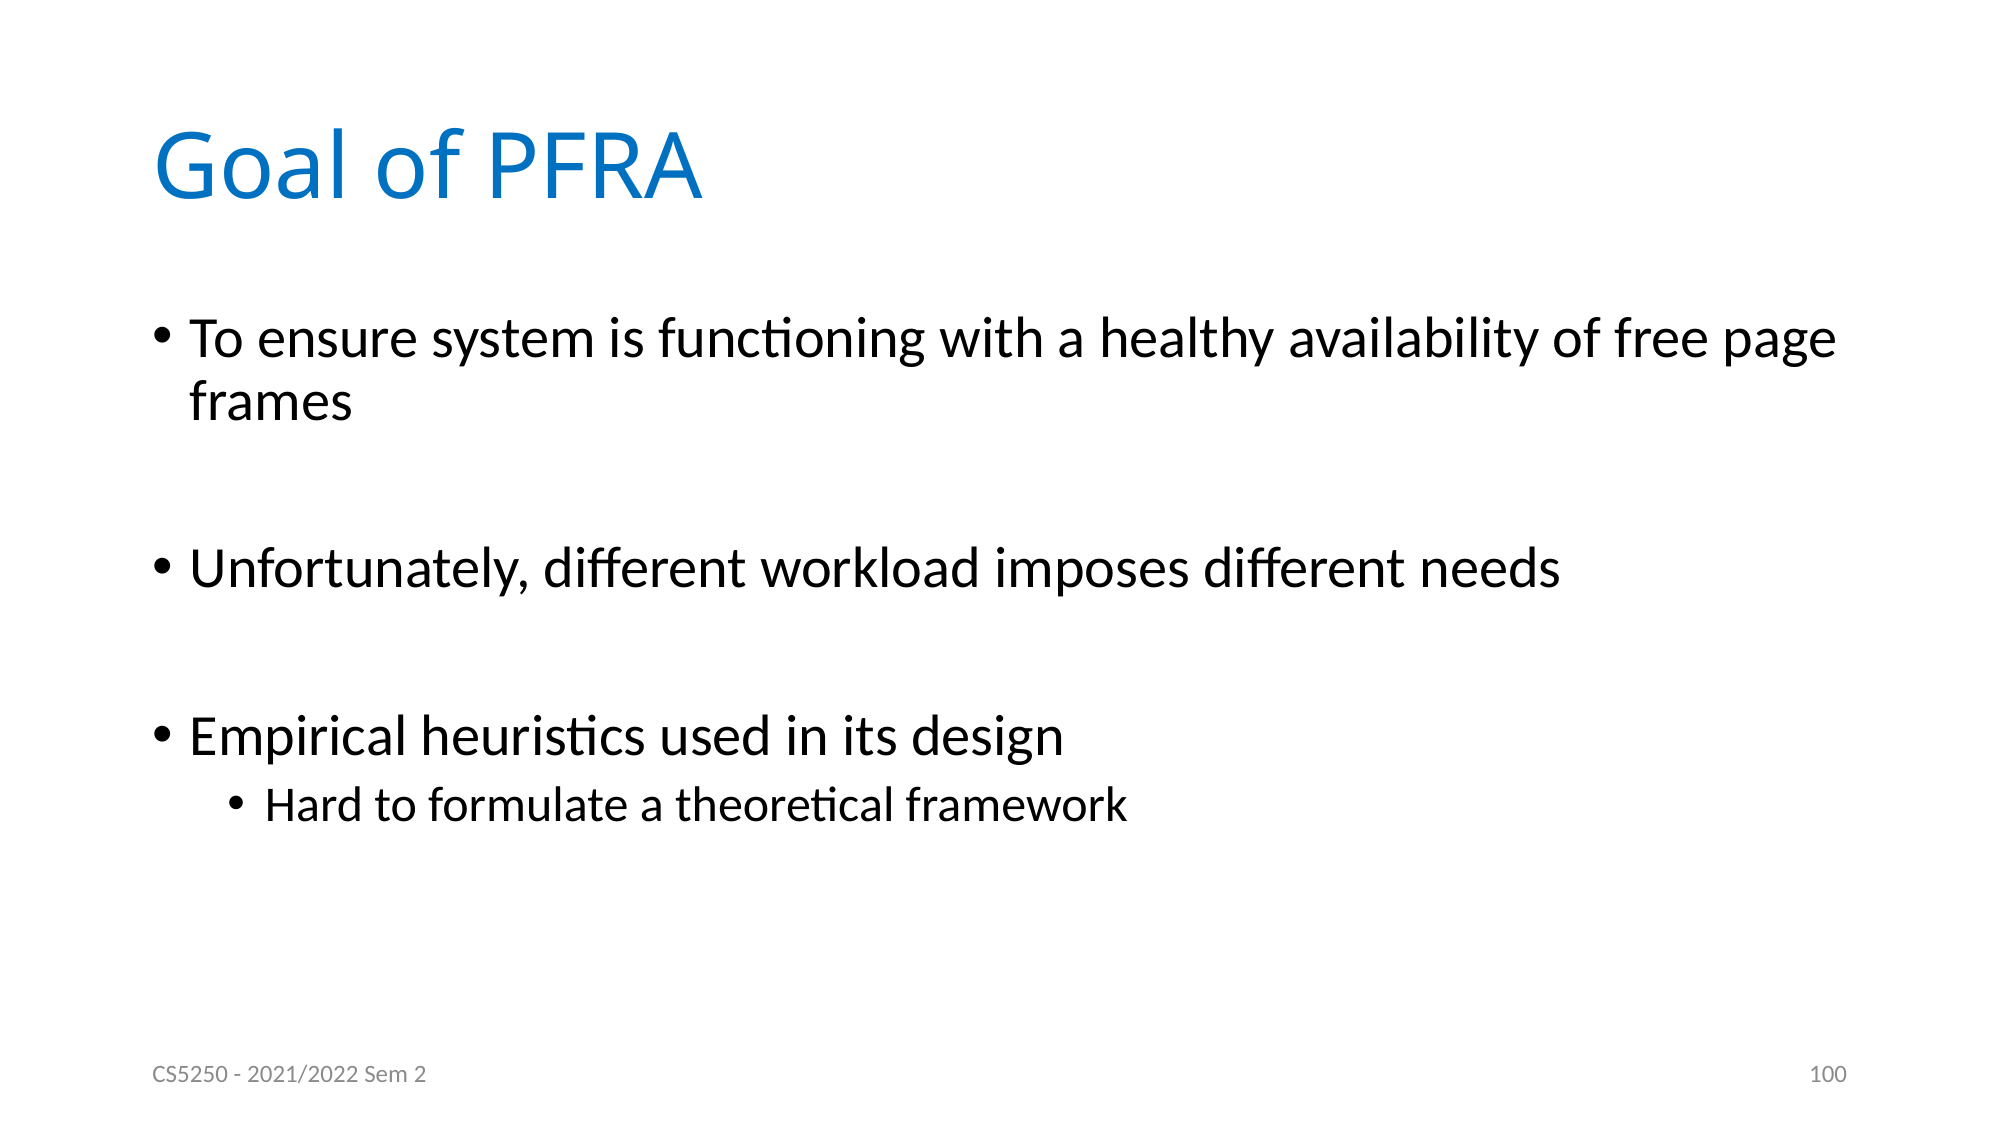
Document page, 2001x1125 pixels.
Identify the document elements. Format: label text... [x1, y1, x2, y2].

title Goal of PFRA [137, 59, 1863, 278]
list To ensure system is functioning with a healthy availability of free page frames Unfortunately, different workload imposes different needs Empirical heuristics used in its design Hard to formulate a theoretical framework [137, 299, 1863, 1014]
slide_number CS5250 - 2021/2022 Sem 2 [137, 1042, 588, 1103]
slide_number 100 [1412, 1042, 1863, 1103]
